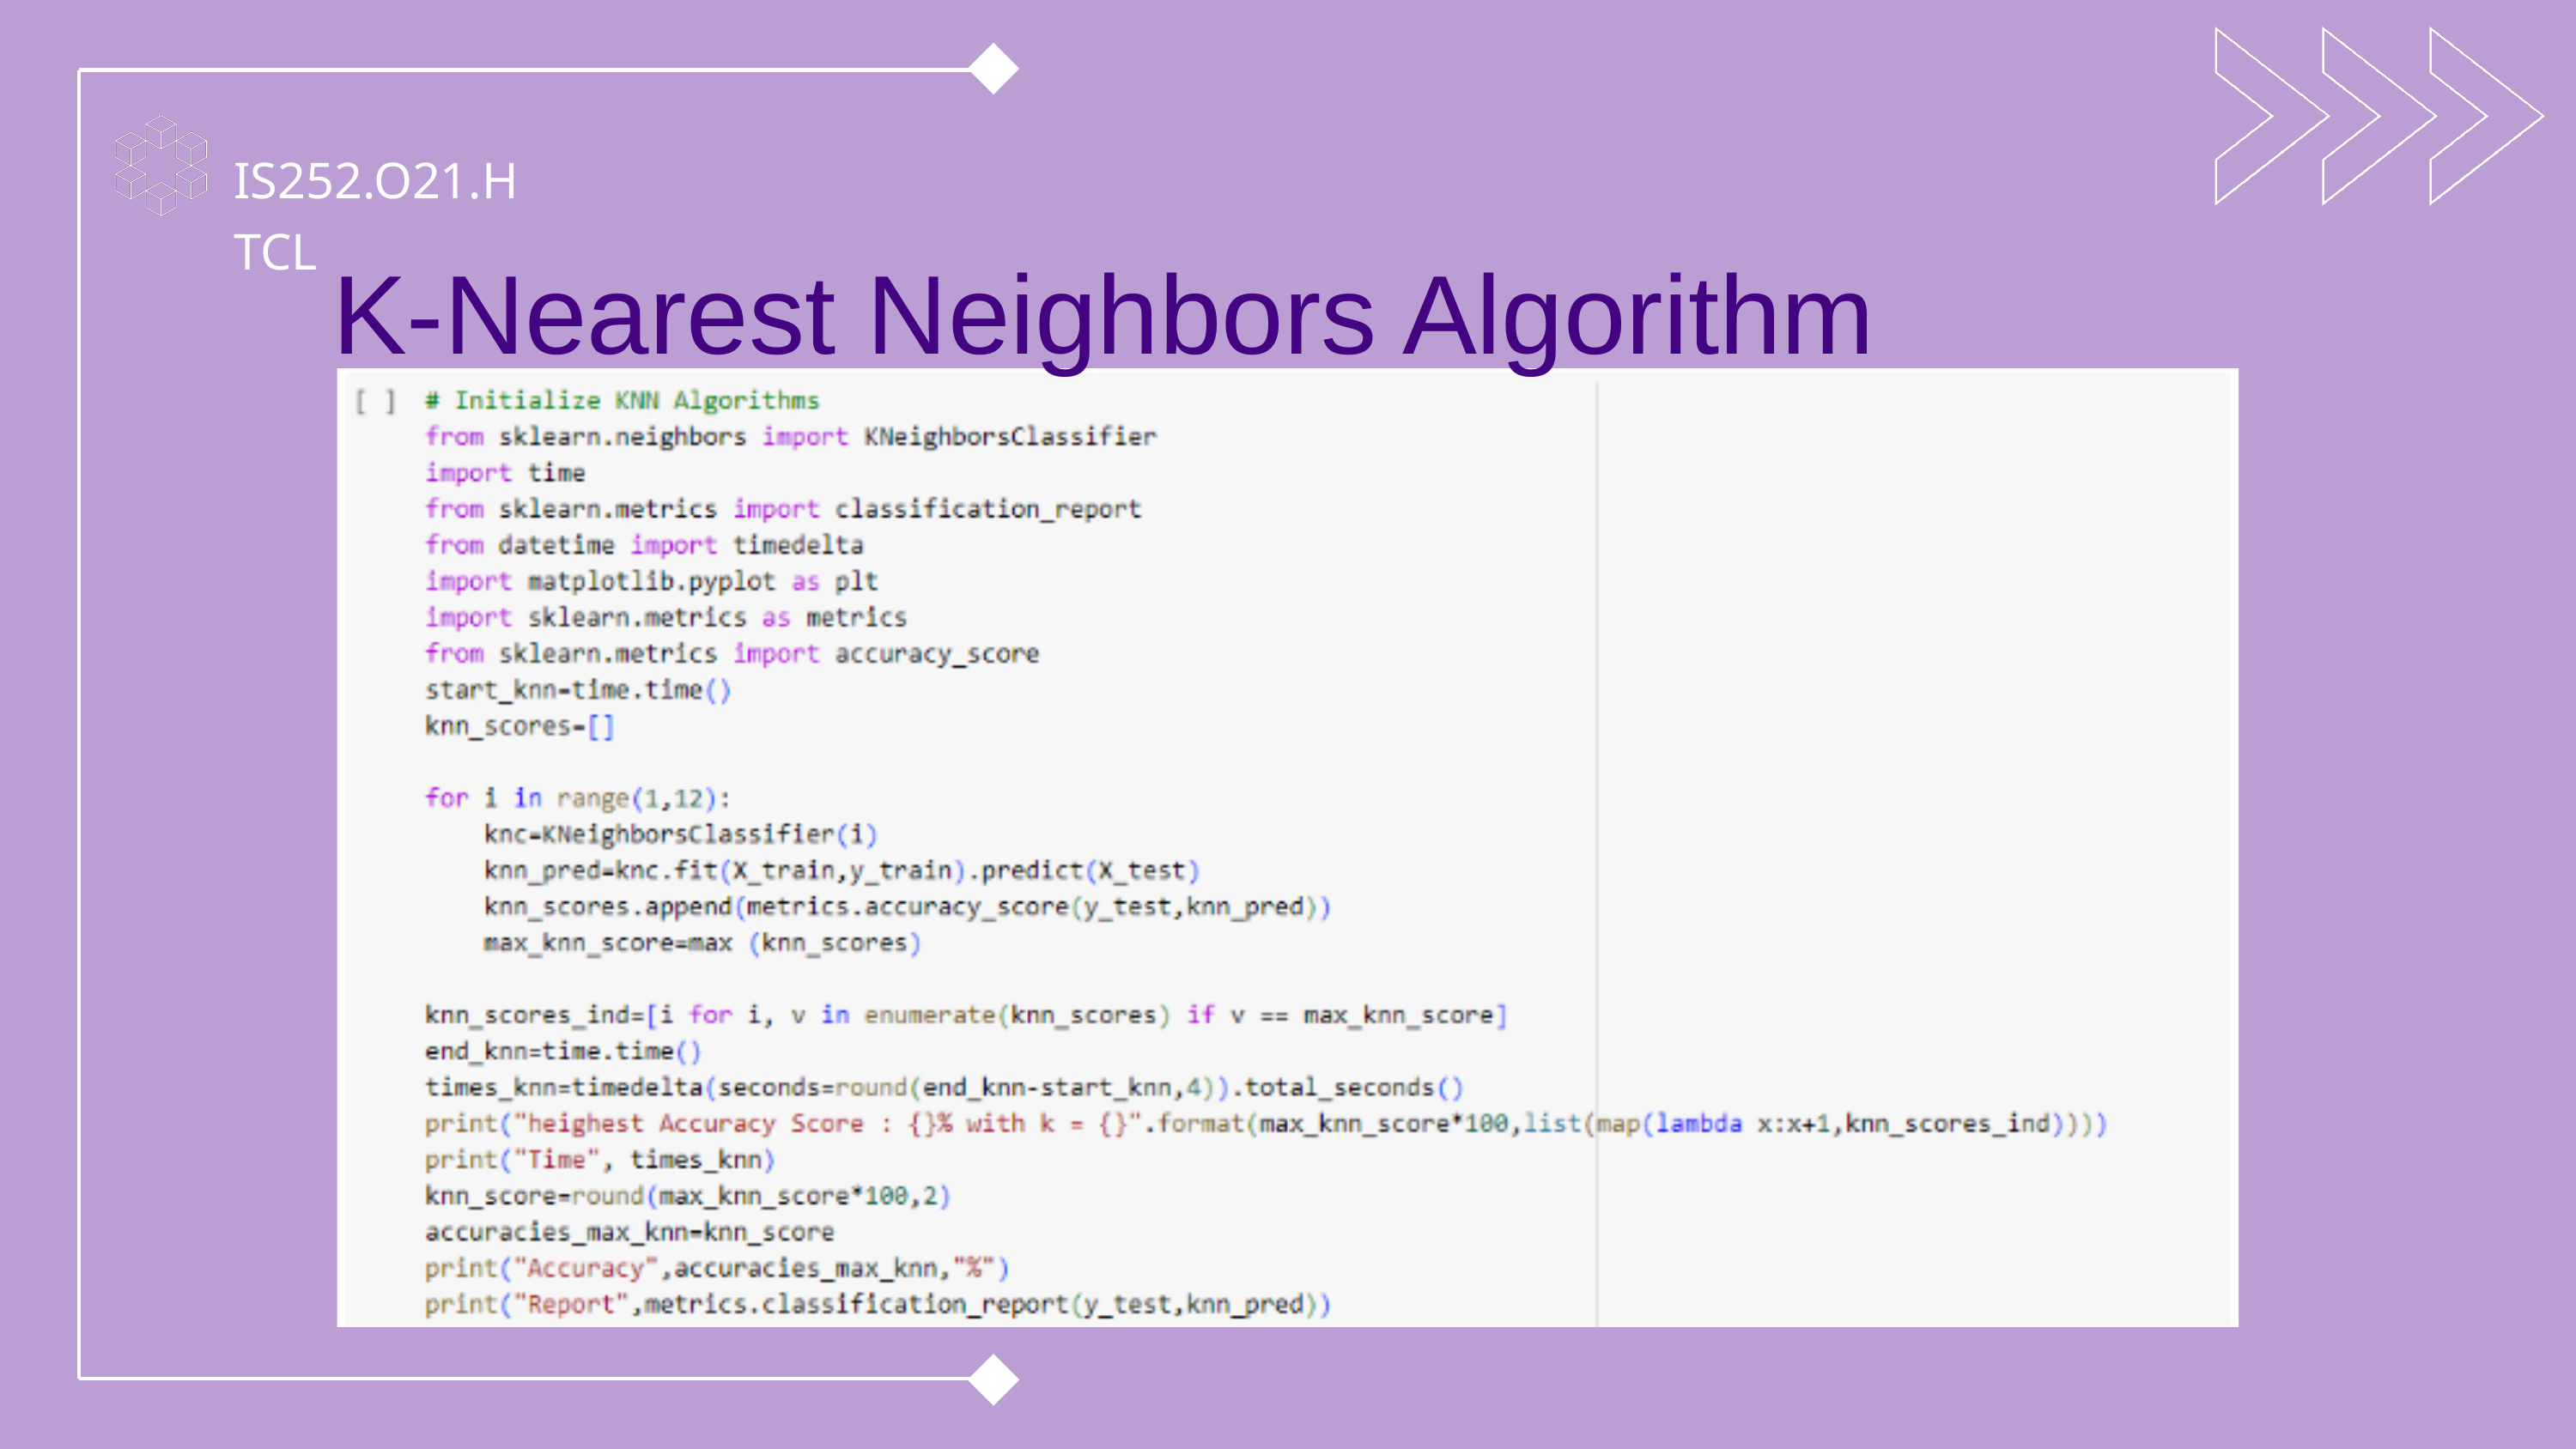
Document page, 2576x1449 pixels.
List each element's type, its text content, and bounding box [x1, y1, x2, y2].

text_box K-Nearest Neighbors Algorithm [1023, 216, 2032, 377]
text_box [1023, 368, 2239, 1327]
text_box [2215, 26, 2545, 206]
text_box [78, 42, 1020, 1406]
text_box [115, 115, 530, 217]
